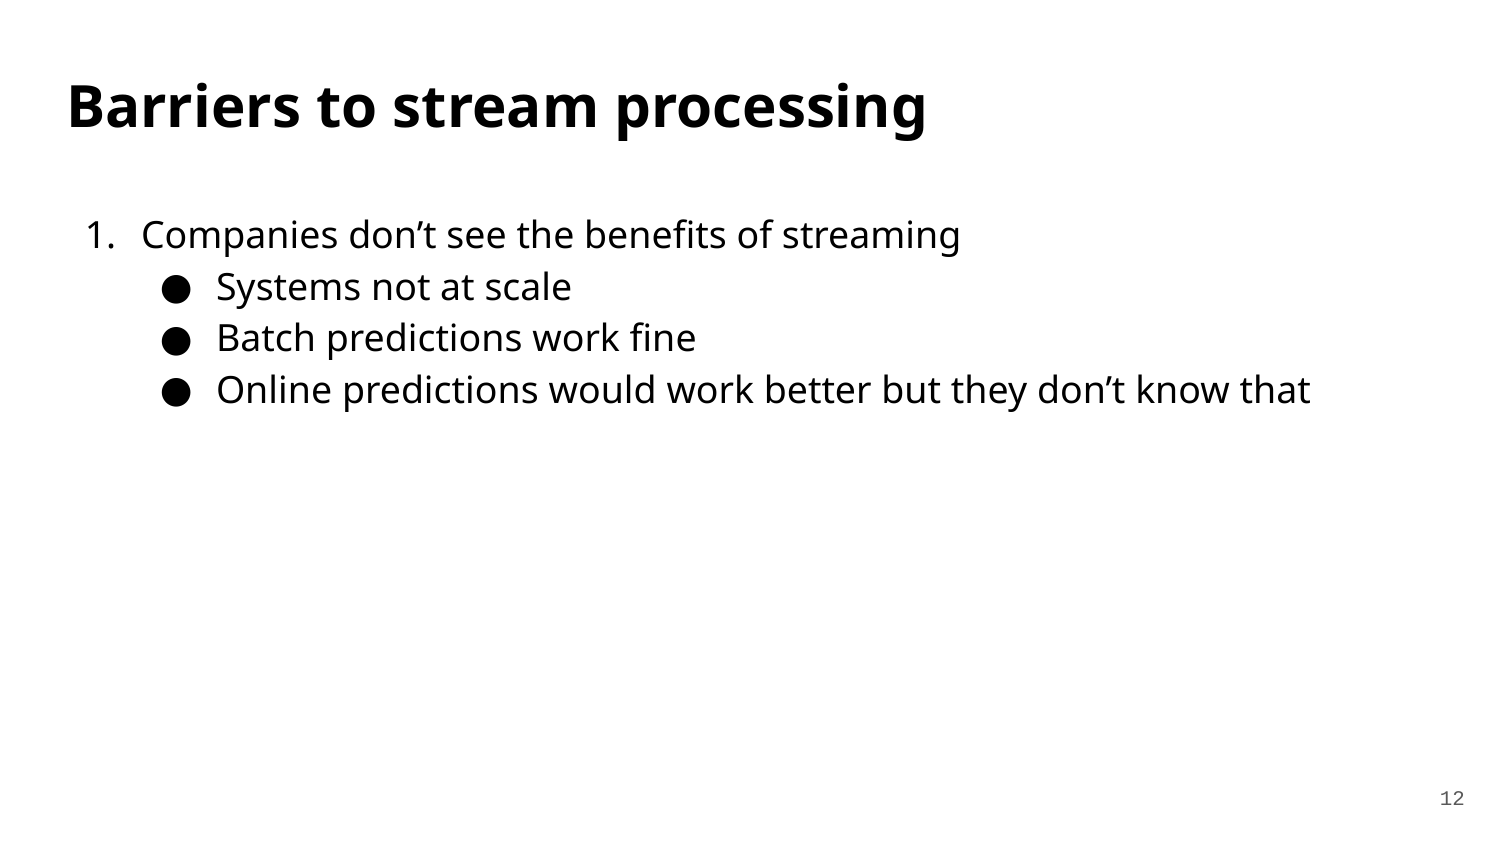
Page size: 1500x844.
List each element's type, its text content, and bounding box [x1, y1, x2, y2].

title Barriers to stream processing [51, 54, 1449, 134]
slide_number 12 [1389, 764, 1480, 830]
list Companies don’t see the benefits of streaming Systems not at scale Batch predictions work fine Online predictions would work better but they don’t know that [51, 189, 1449, 750]
